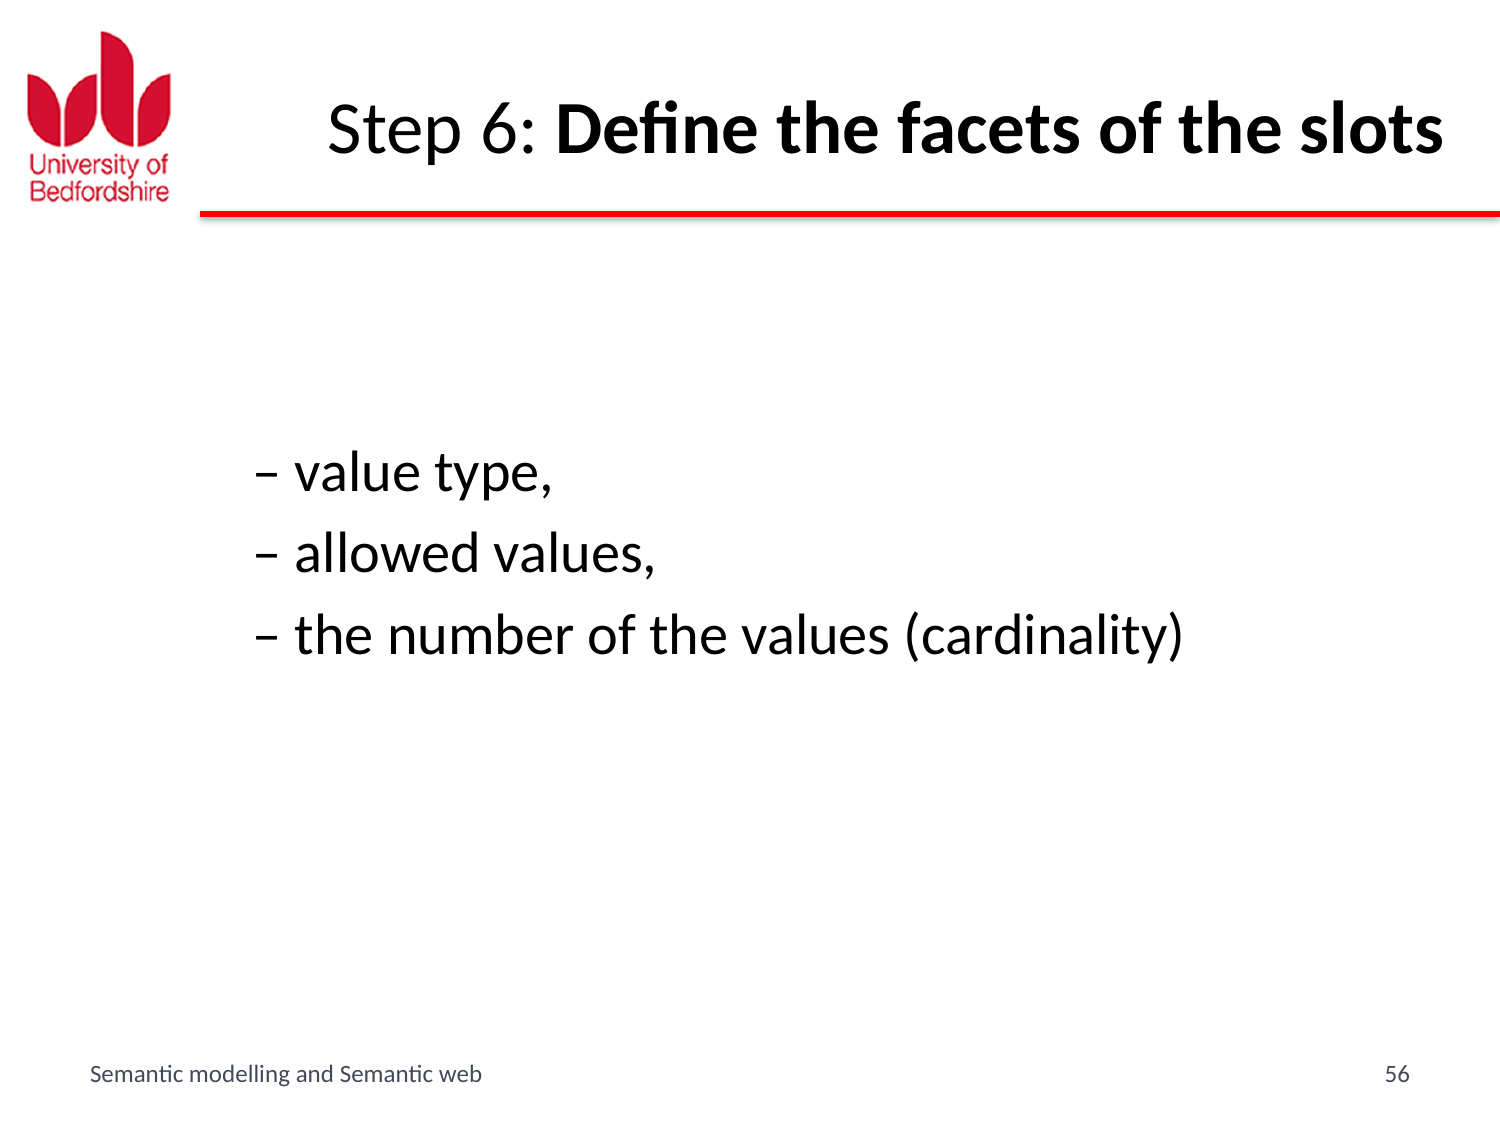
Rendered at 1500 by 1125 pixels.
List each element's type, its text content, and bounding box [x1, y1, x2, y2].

slide_number 56 [1344, 1042, 1425, 1103]
list – value type, – allowed values, – the number of the values (cardinality) [237, 425, 1290, 835]
picture [0, 15, 201, 214]
title Step 6: Define the facets of the slots [110, 30, 1461, 218]
slide_number Semantic modelling and Semantic web [75, 1042, 503, 1103]
